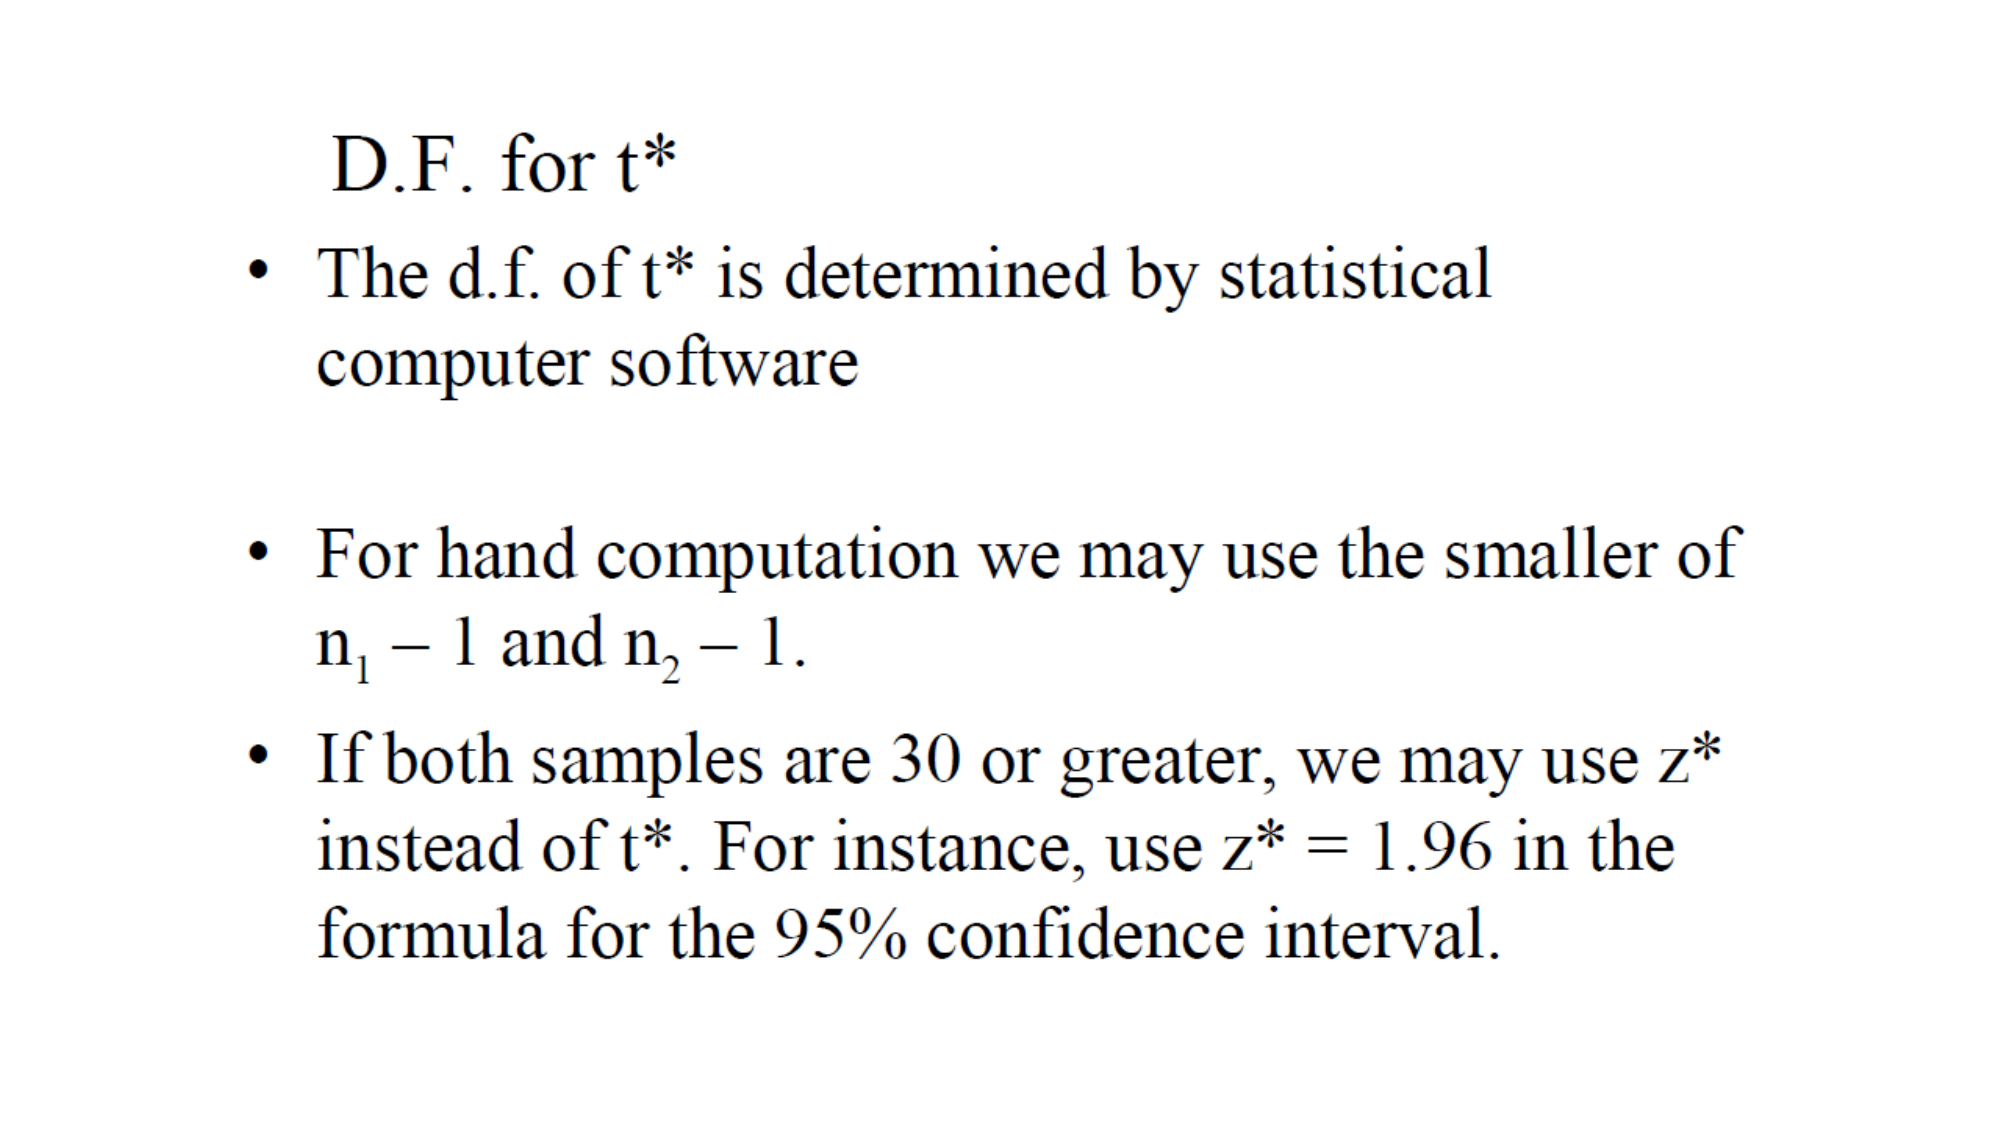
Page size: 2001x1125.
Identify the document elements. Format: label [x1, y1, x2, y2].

picture [208, 111, 1792, 1014]
